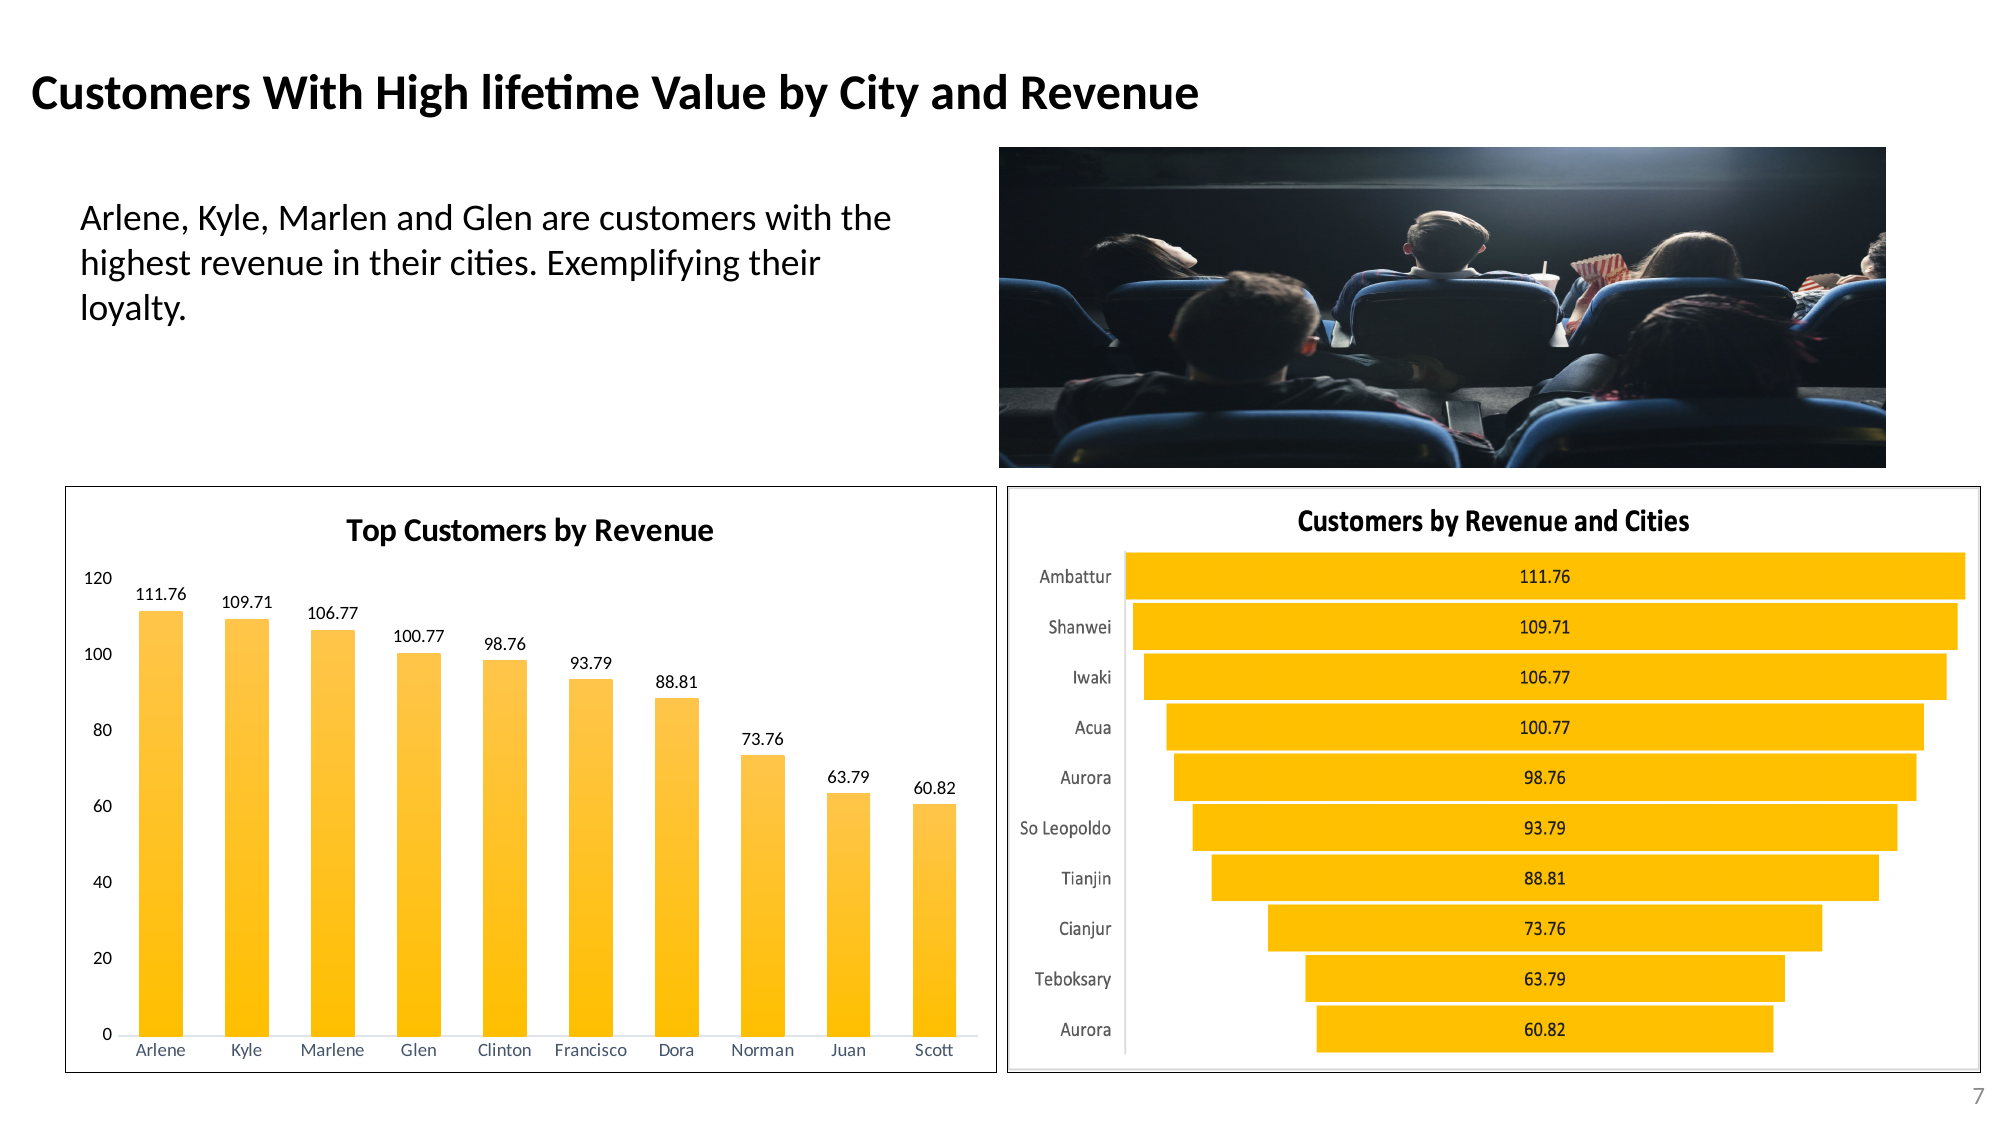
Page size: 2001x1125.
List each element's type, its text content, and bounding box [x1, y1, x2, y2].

slide_number 7 [1828, 1065, 2000, 1125]
chart [65, 486, 997, 1073]
text_box Arlene, Kyle, Marlen and Glen are customers with the highest revenue in their cities. Exemplifying their loyalty. [65, 185, 951, 336]
text_box Customers With High lifetime Value by City and Revenue [16, 52, 1343, 127]
picture [999, 147, 1886, 468]
picture [1007, 486, 1981, 1073]
